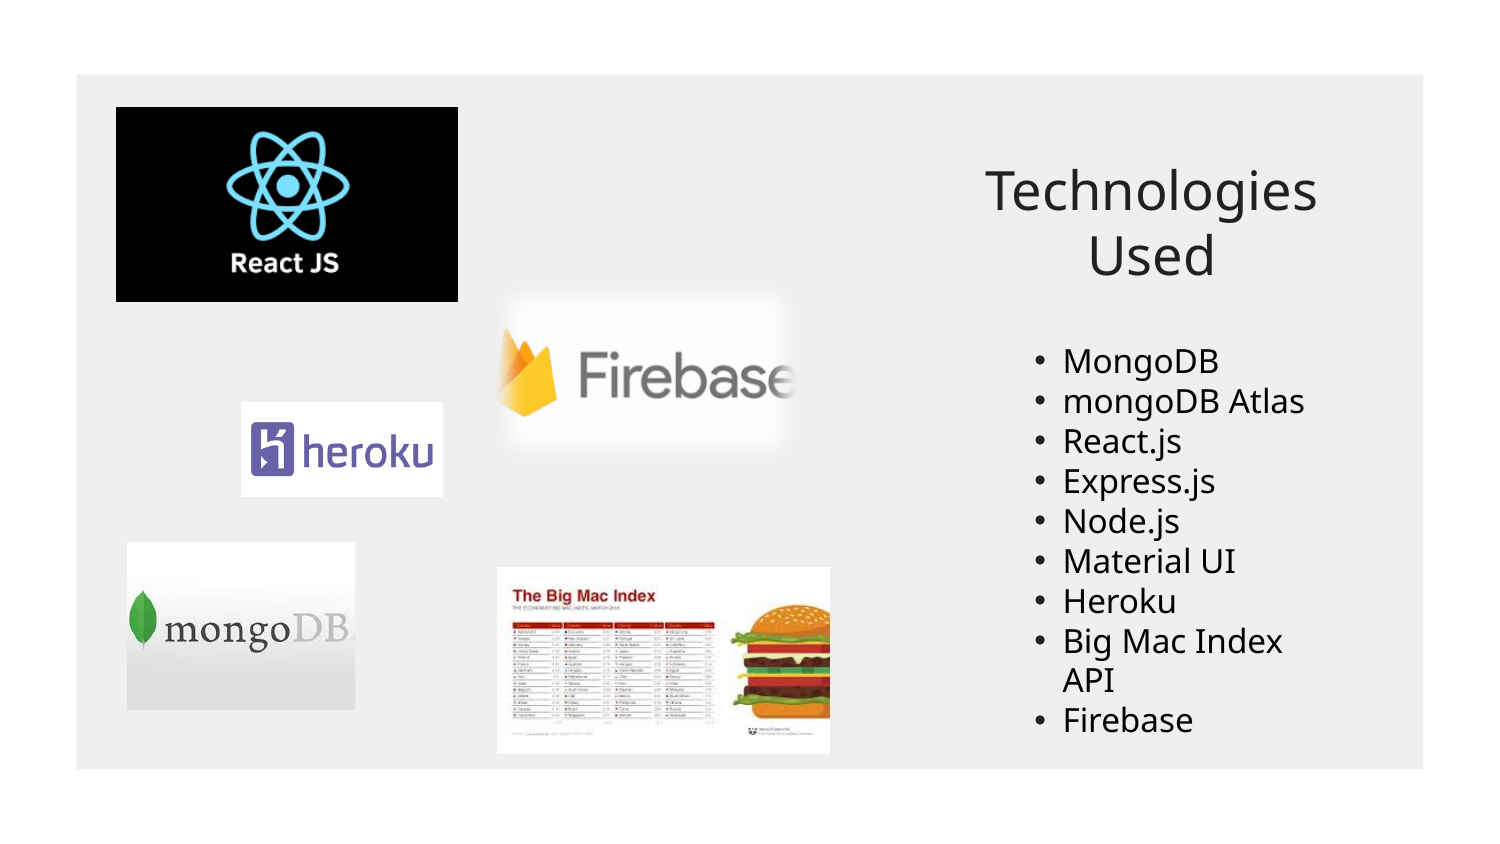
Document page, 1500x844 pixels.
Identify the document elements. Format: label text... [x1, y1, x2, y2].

picture [116, 107, 458, 302]
title Technologies Used [920, 77, 1384, 302]
picture [490, 279, 801, 465]
subtitle MongoDB mongoDB Atlas React.js Express.js Node.js Material UI Heroku Big Mac Index API Firebase [972, 325, 1357, 710]
picture [126, 542, 356, 710]
picture [240, 401, 444, 497]
picture [497, 567, 830, 755]
